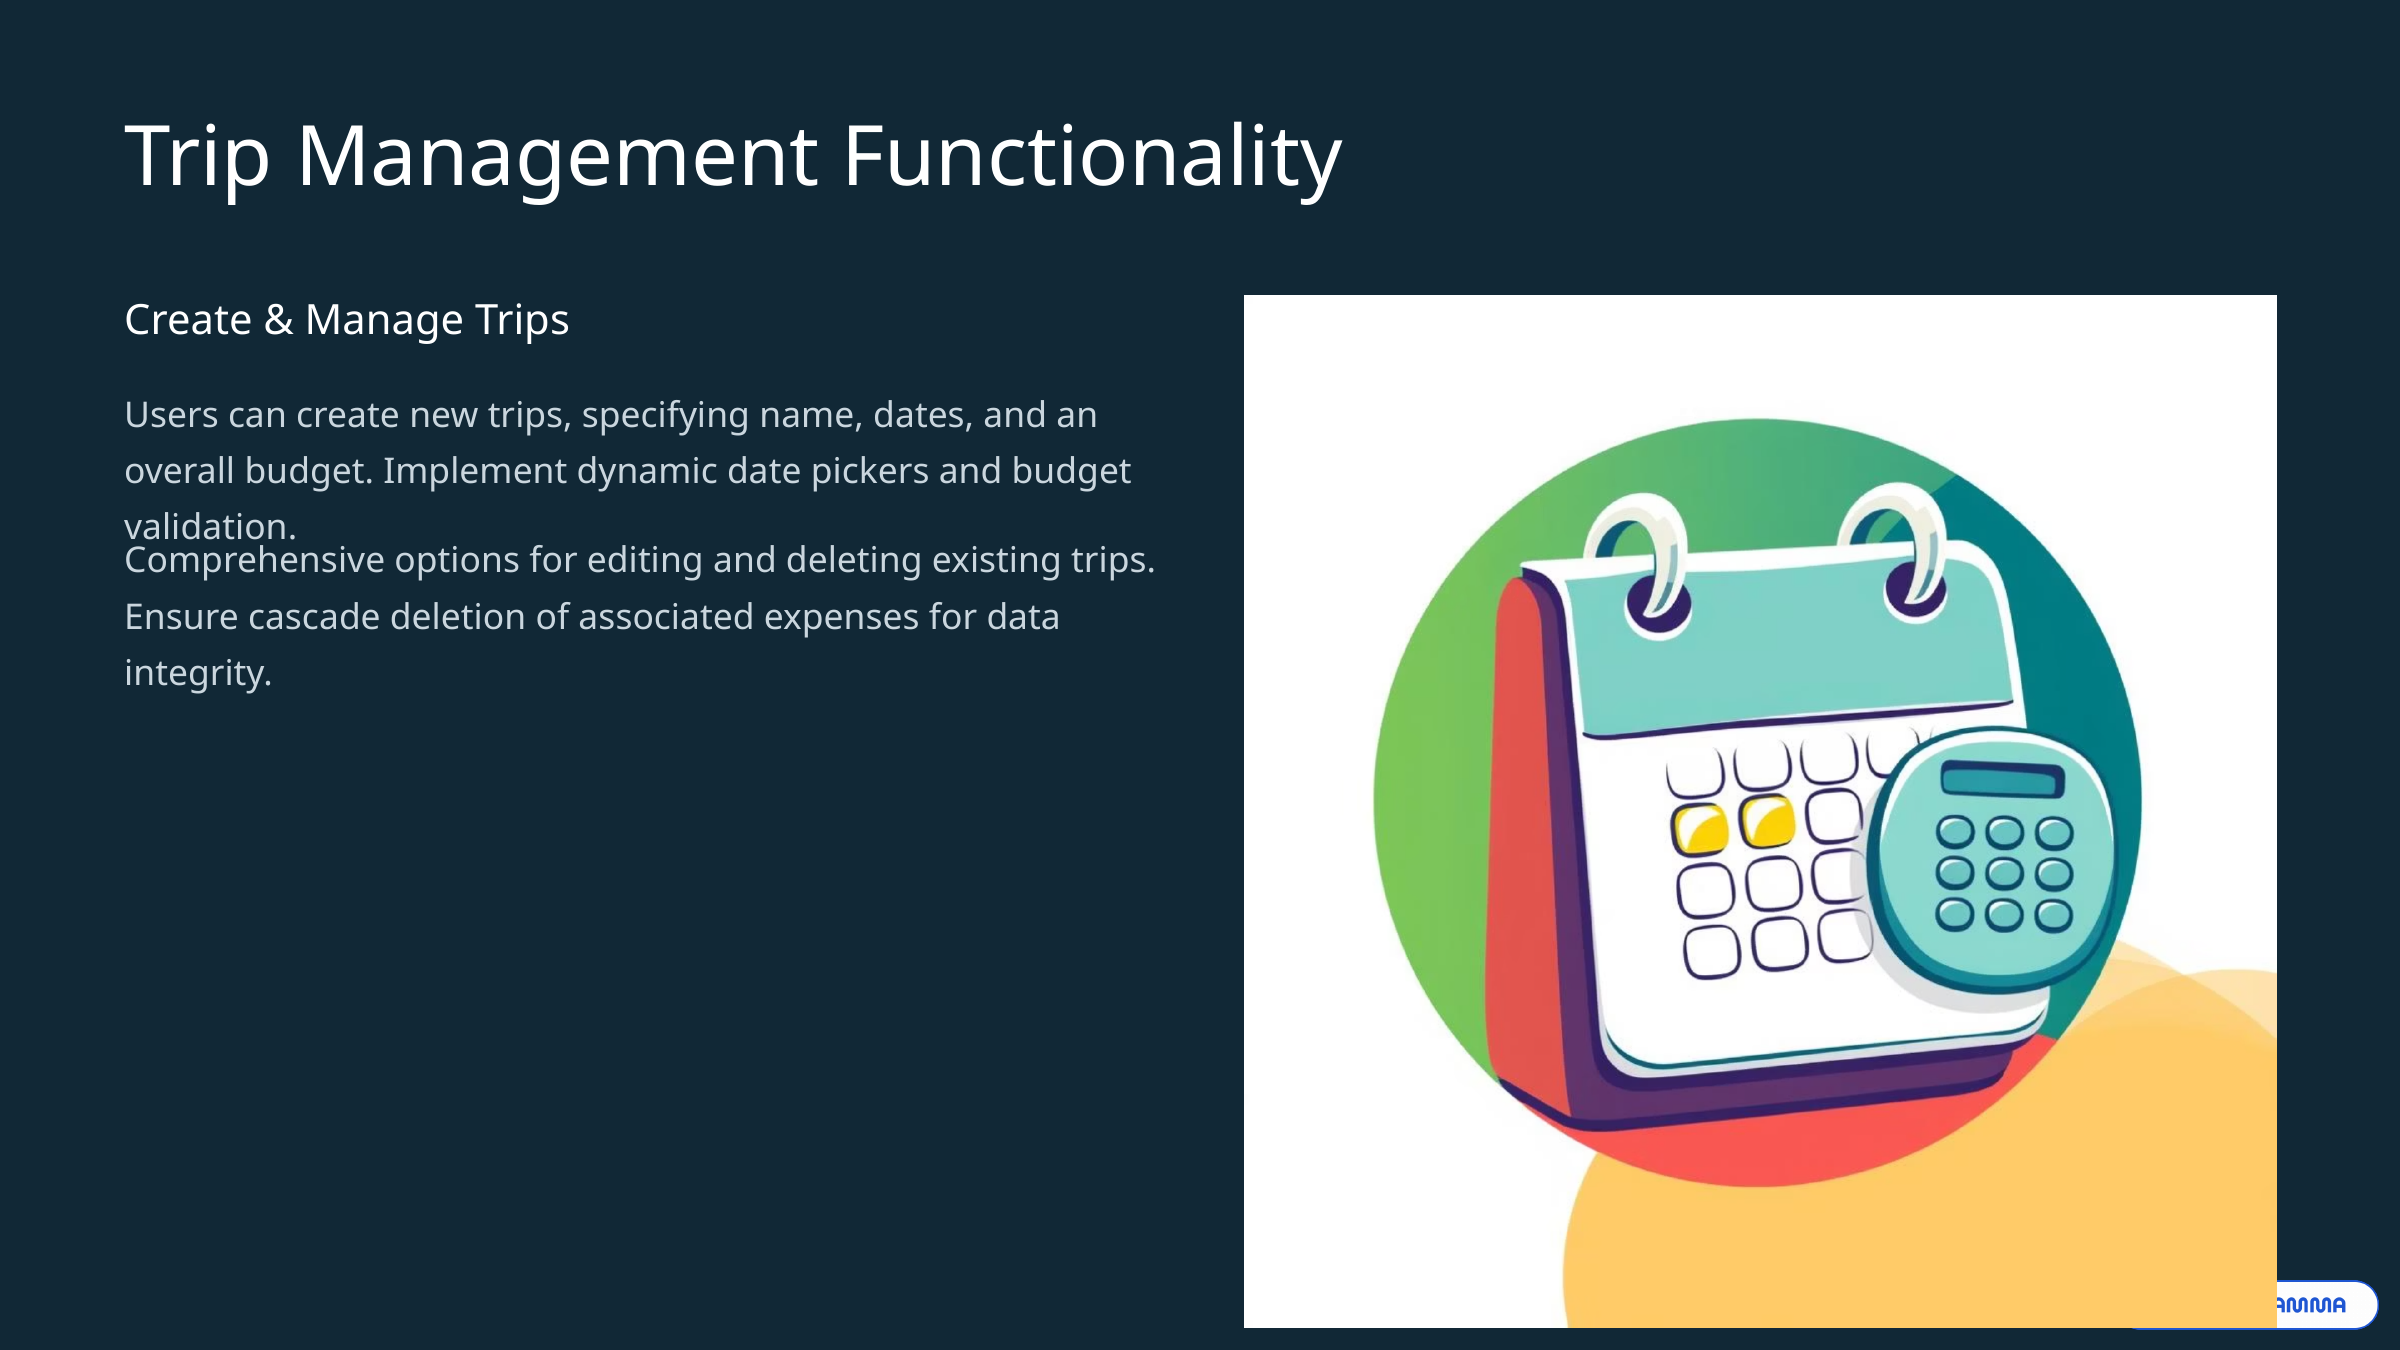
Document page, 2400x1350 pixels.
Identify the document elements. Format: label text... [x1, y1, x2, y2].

text_box Create & Manage Trips [124, 290, 693, 343]
picture [1244, 295, 2389, 1339]
text_box Comprehensive options for editing and deleting existing trips. Ensure cascade deletion of associated expenses for data integrity. [124, 523, 1157, 638]
text_box Trip Management Functionality [124, 97, 1688, 202]
text_box Users can create new trips, specifying name, dates, and an overall budget. Implement dynamic date pickers and budget validation. [124, 378, 1157, 492]
